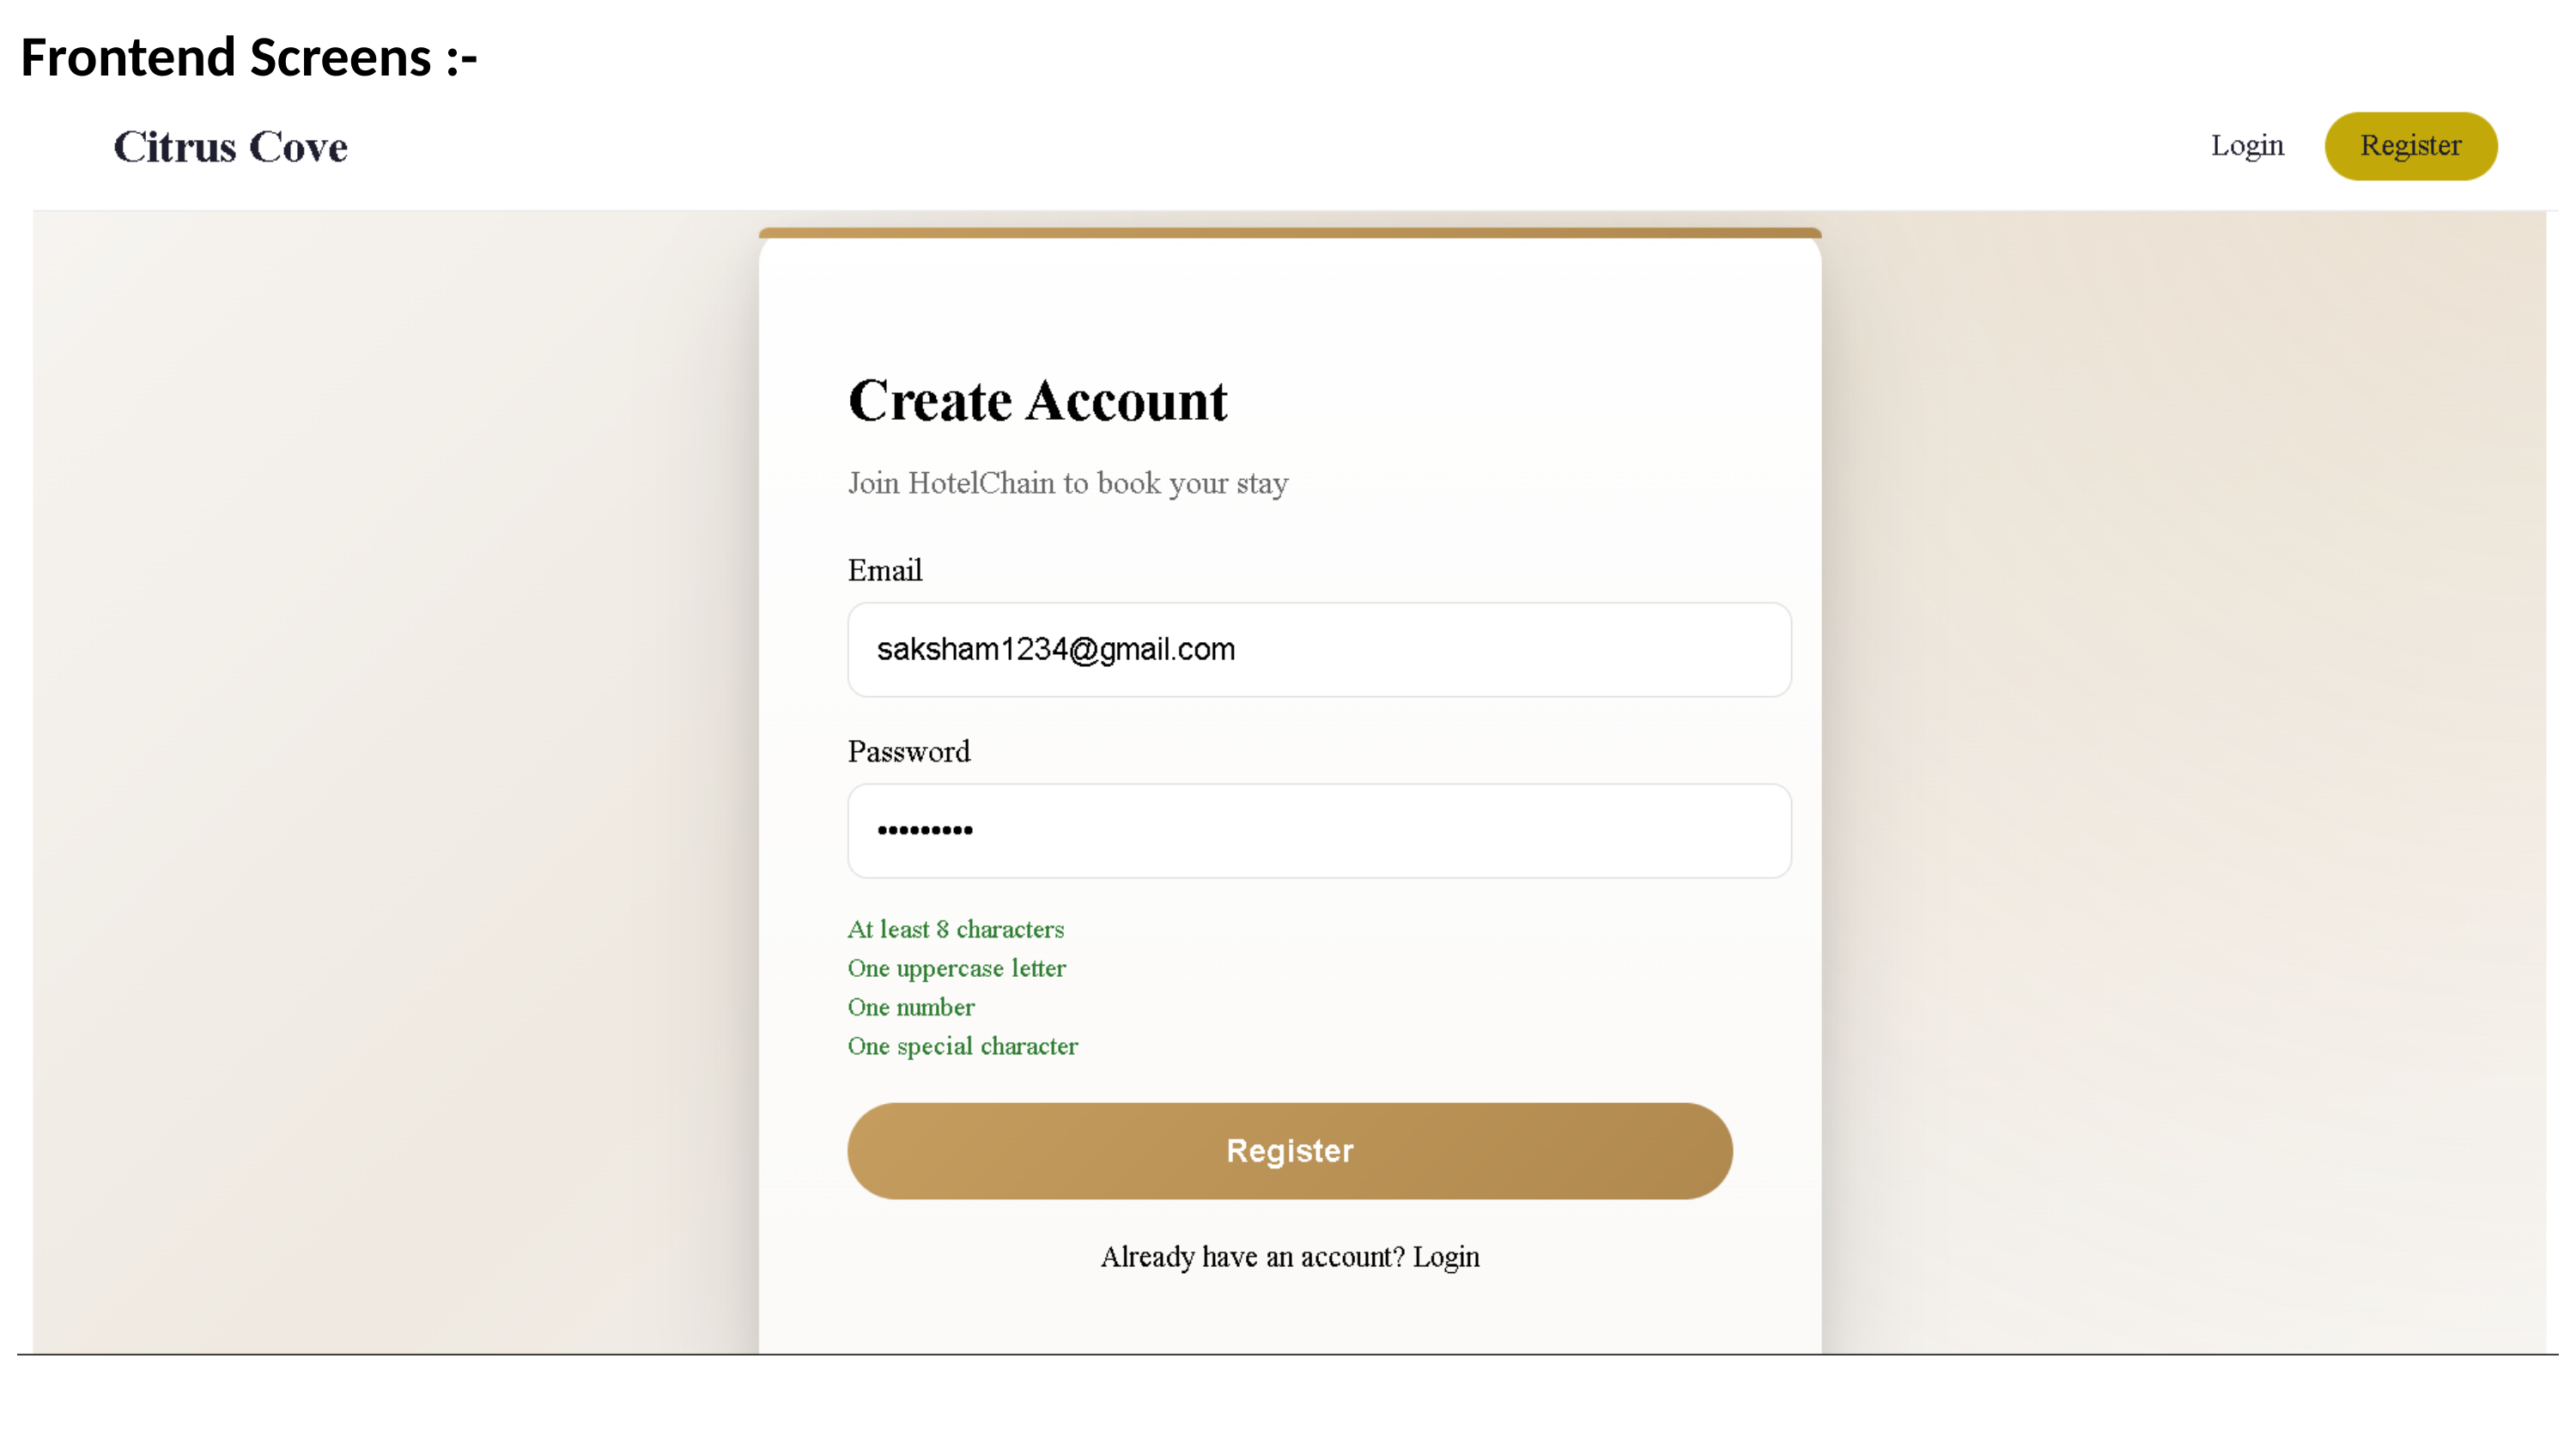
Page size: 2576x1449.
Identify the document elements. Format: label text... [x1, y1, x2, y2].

text_box Frontend Screens :- [8, 11, 1116, 94]
picture [16, 94, 2559, 1355]
